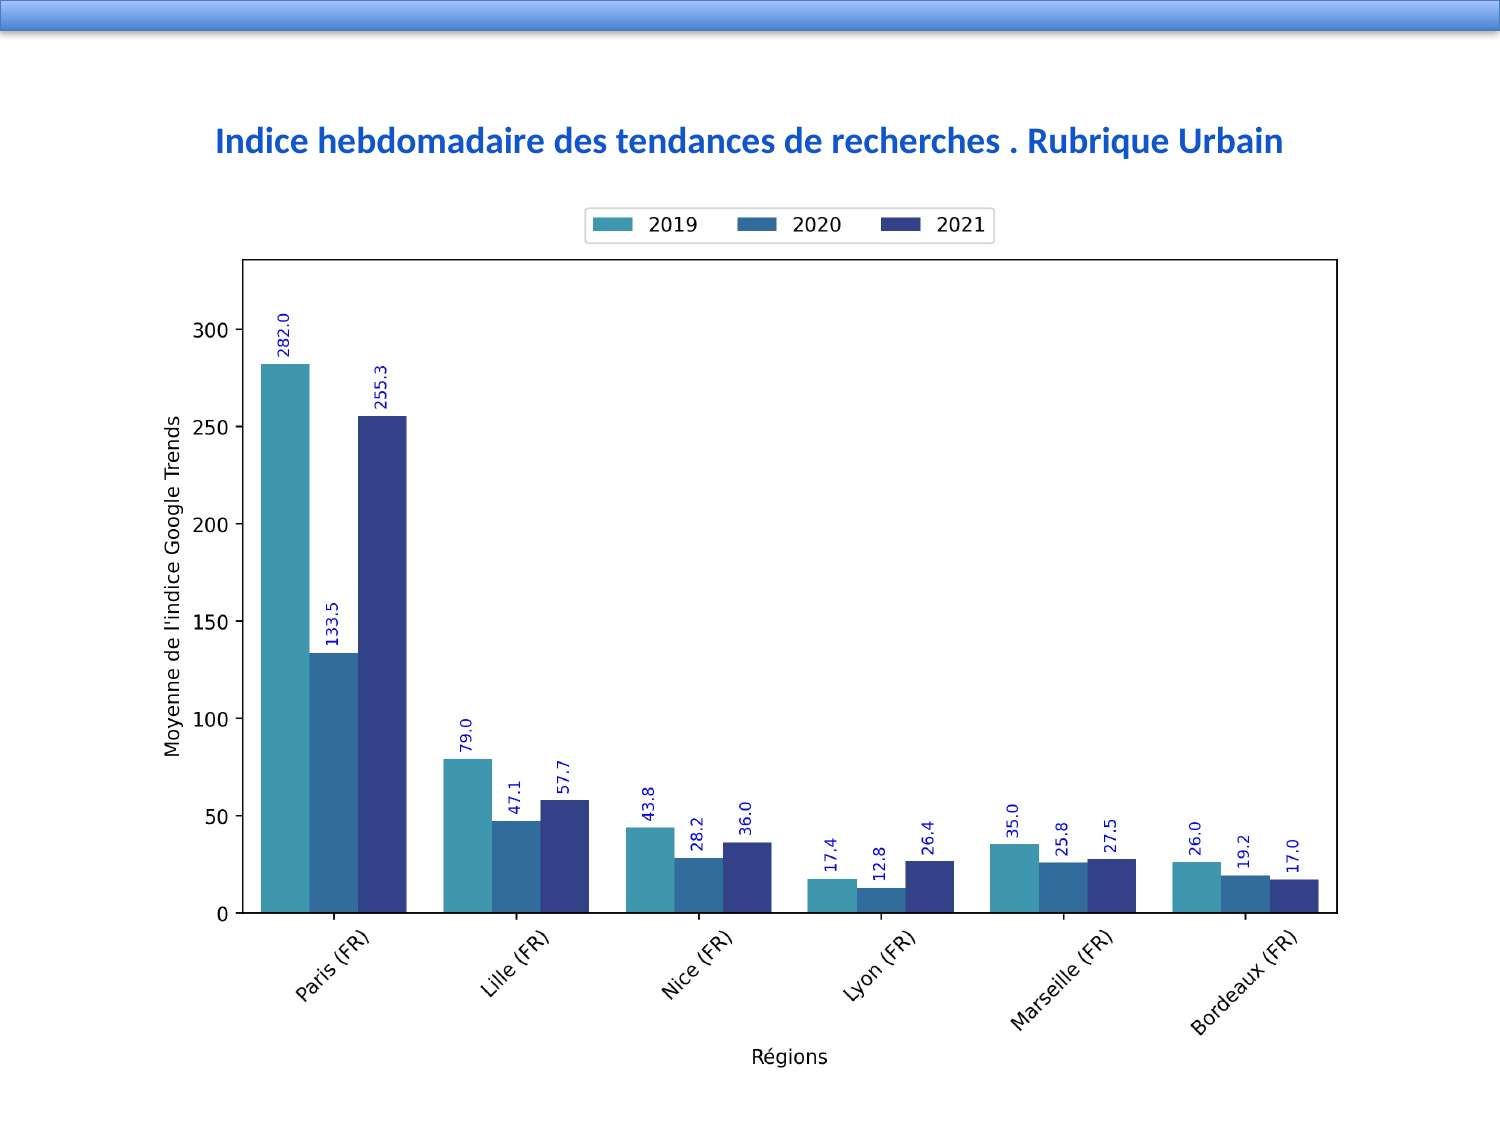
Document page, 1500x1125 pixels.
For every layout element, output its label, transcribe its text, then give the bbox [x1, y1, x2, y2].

title Indice hebdomadaire des tendances de recherches . Rubrique Urbain [75, 45, 1425, 233]
picture [149, 194, 1351, 1081]
text_box [0, 0, 1500, 31]
